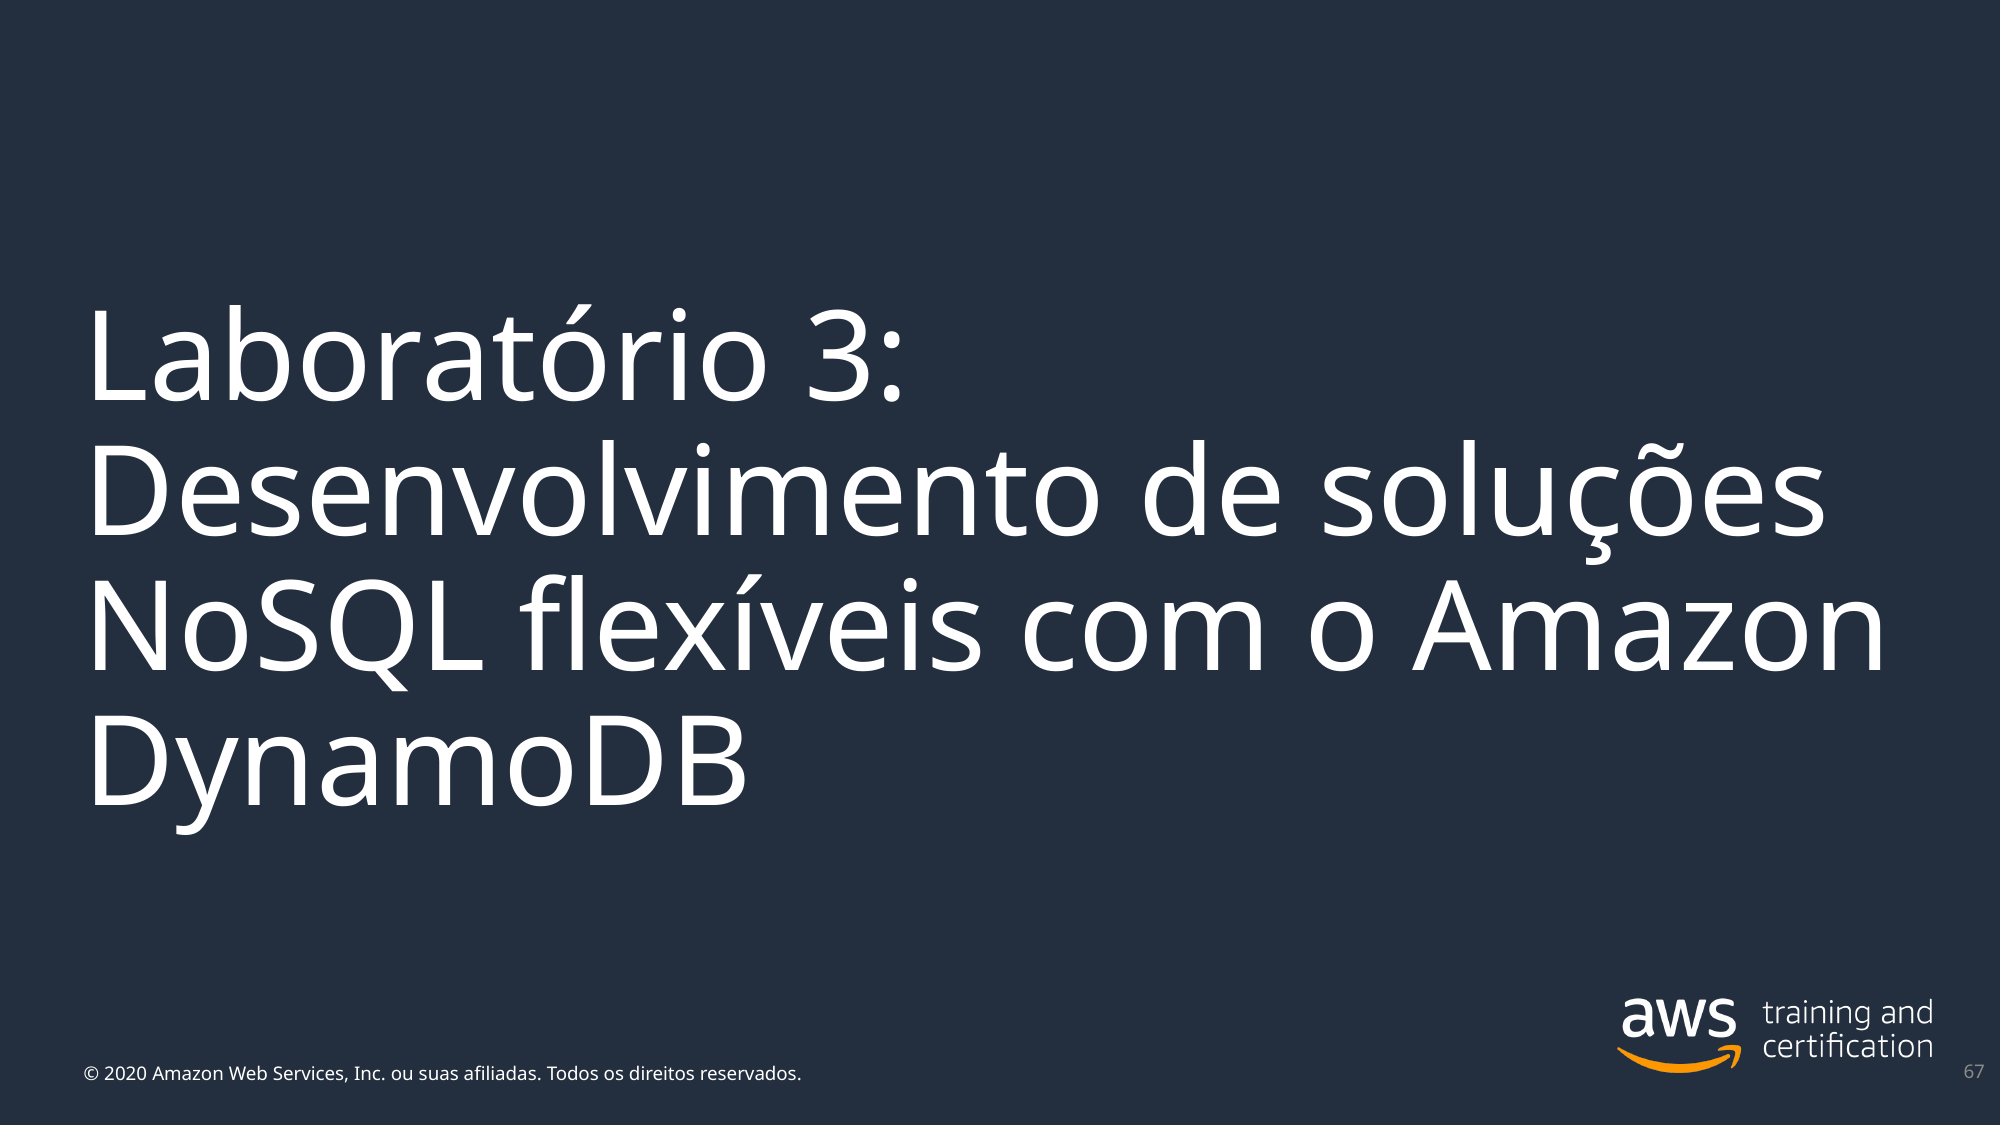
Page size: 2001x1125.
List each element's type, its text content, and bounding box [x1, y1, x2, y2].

footer © 2020 Amazon Web Services, Inc. ou suas afiliadas. Todos os direitos reservados. [68, 1042, 1000, 1103]
slide_number 67 [1550, 1042, 2000, 1103]
title Laboratório 3: Desenvolvimento de soluções NoSQL flexíveis com o Amazon DynamoDB [68, 523, 1932, 602]
picture [1617, 998, 1932, 1042]
